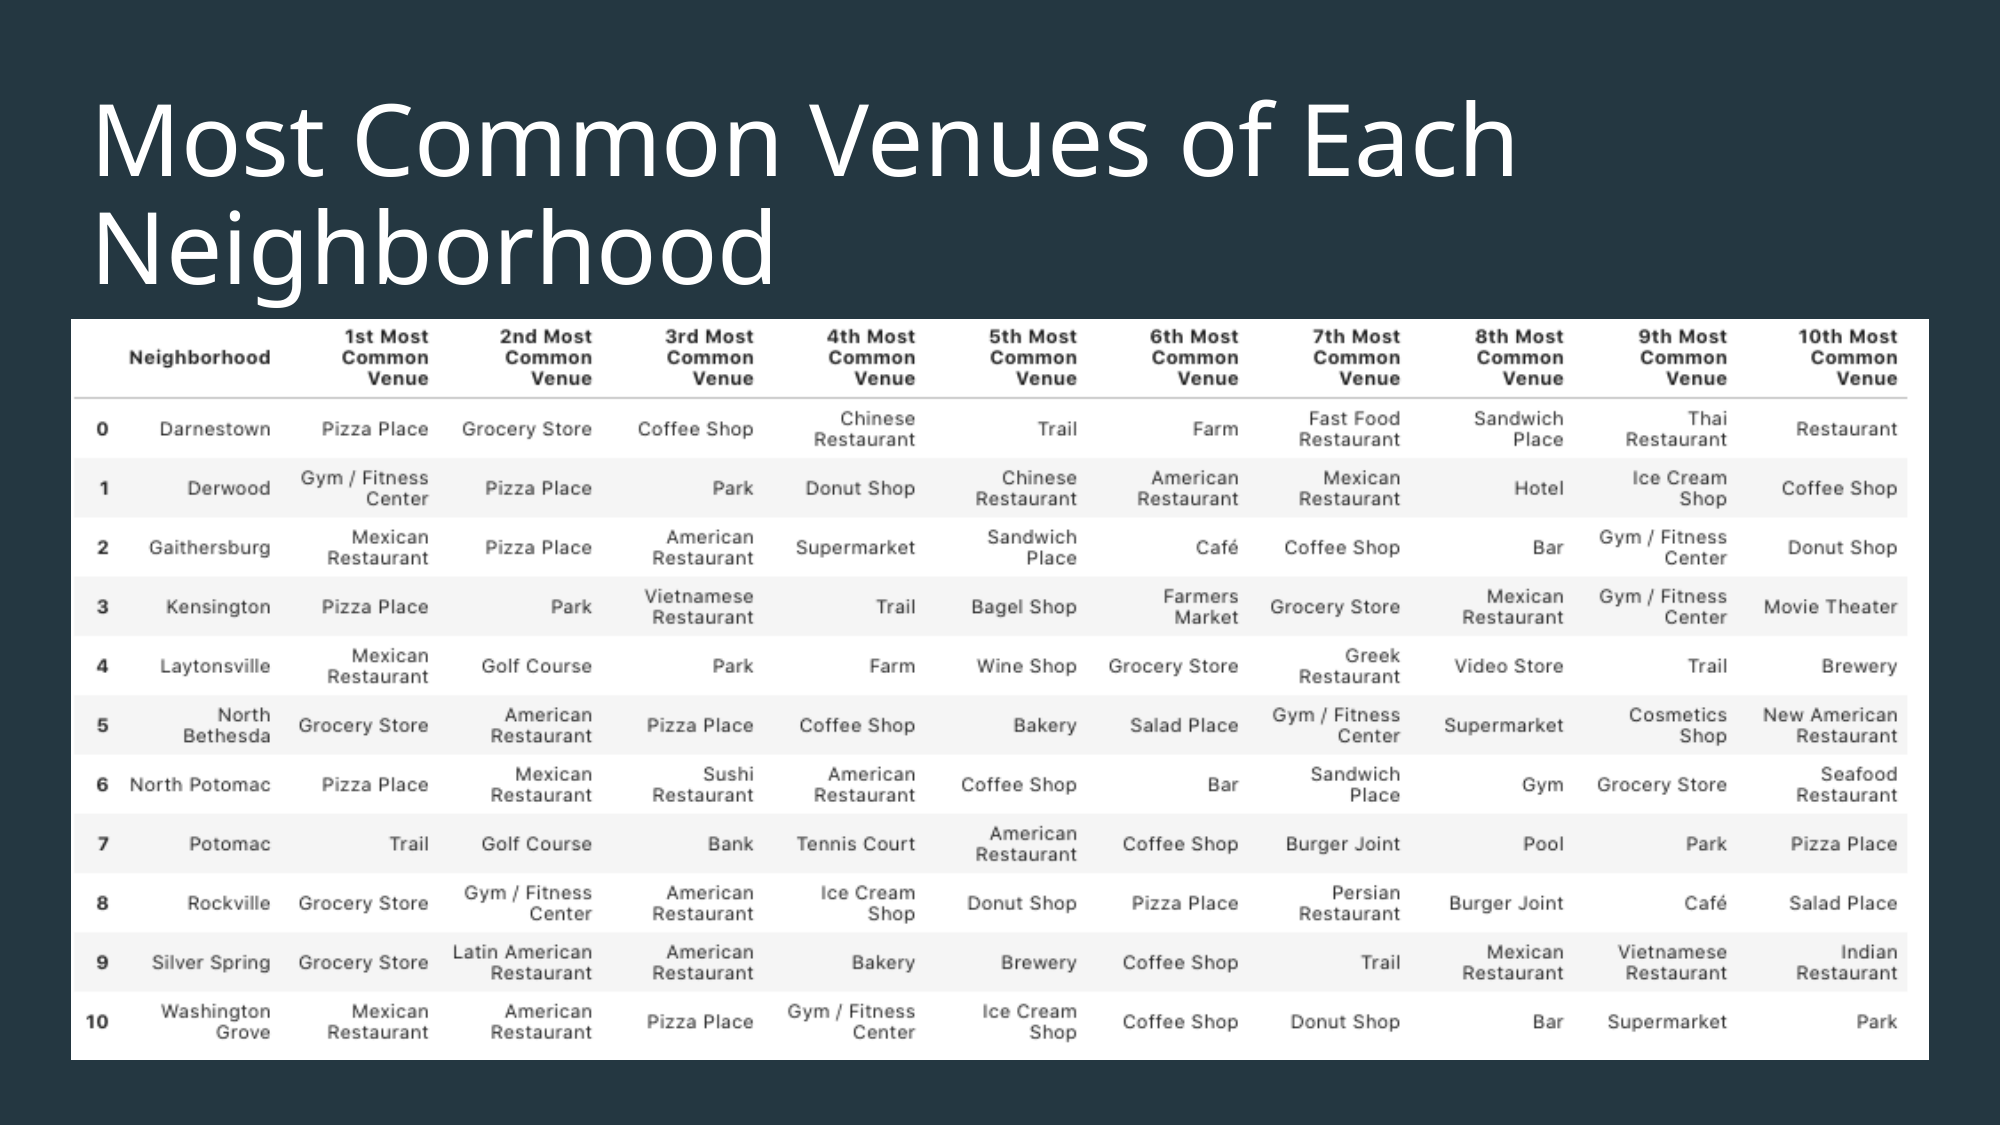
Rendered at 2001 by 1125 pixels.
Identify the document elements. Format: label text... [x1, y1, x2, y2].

title Most Common Venues of Each Neighborhood [90, 90, 1910, 309]
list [71, 319, 1929, 1060]
